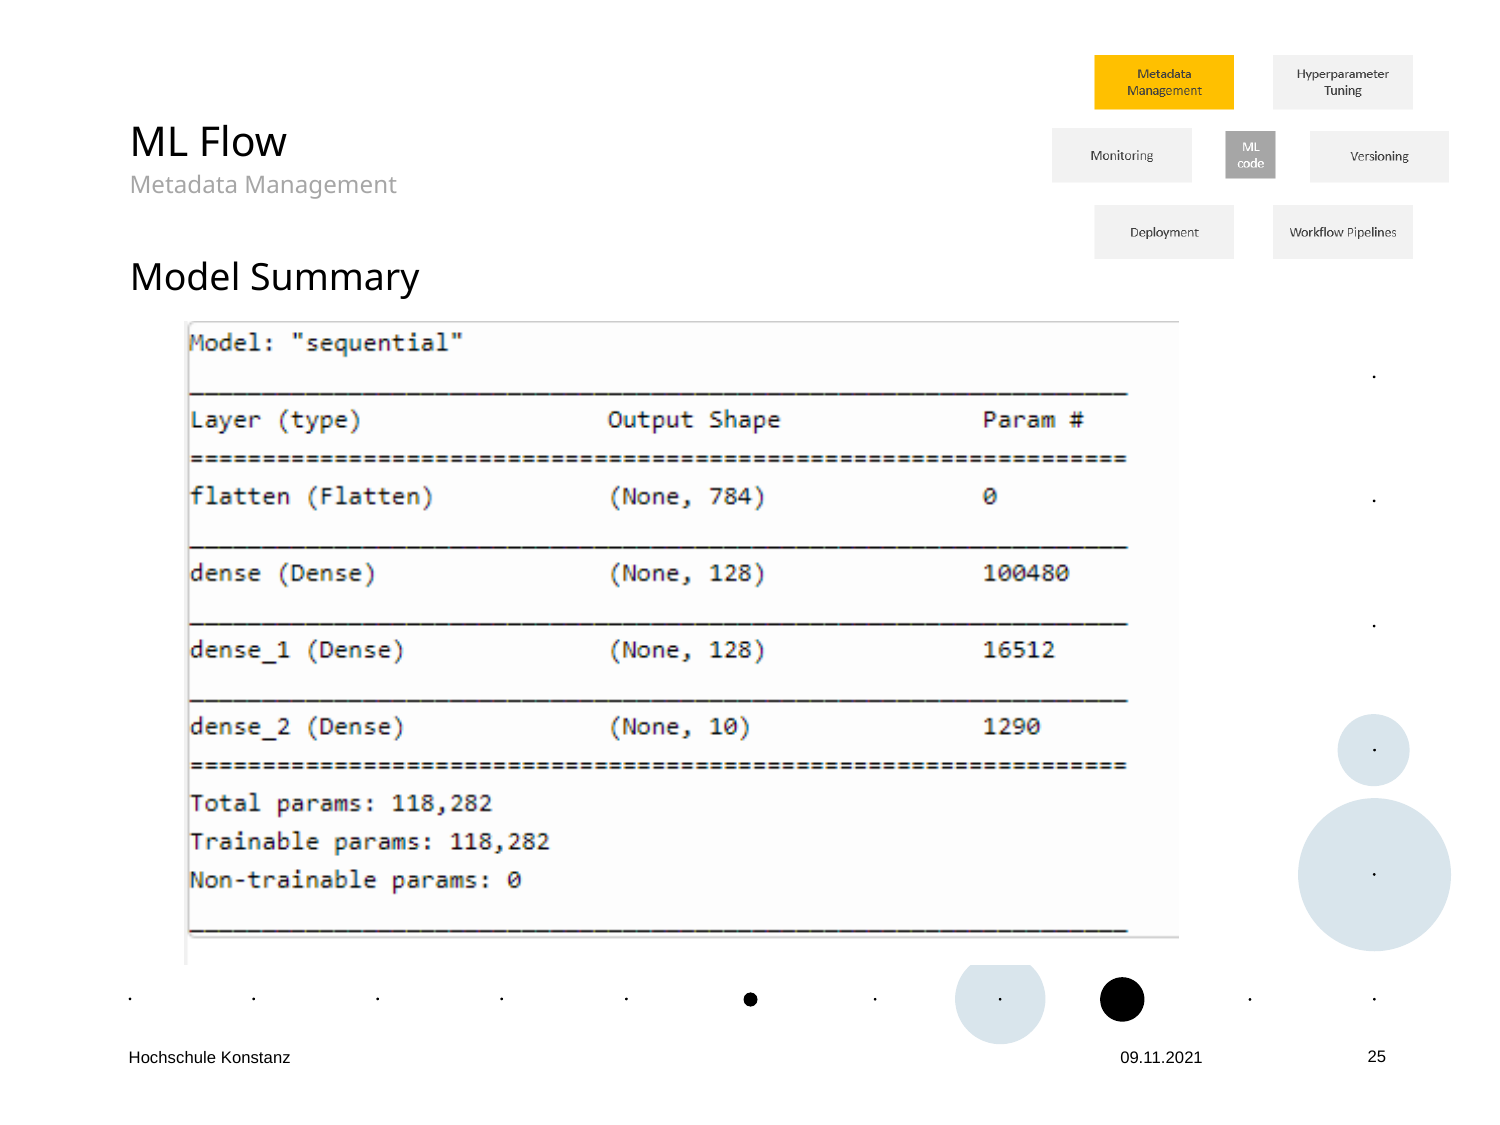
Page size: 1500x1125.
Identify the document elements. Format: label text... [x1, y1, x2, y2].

list ML Flow Metadata Management [114, 107, 1031, 207]
list Model Summary [115, 245, 1251, 880]
picture [1036, 37, 1465, 277]
picture [184, 321, 1179, 965]
